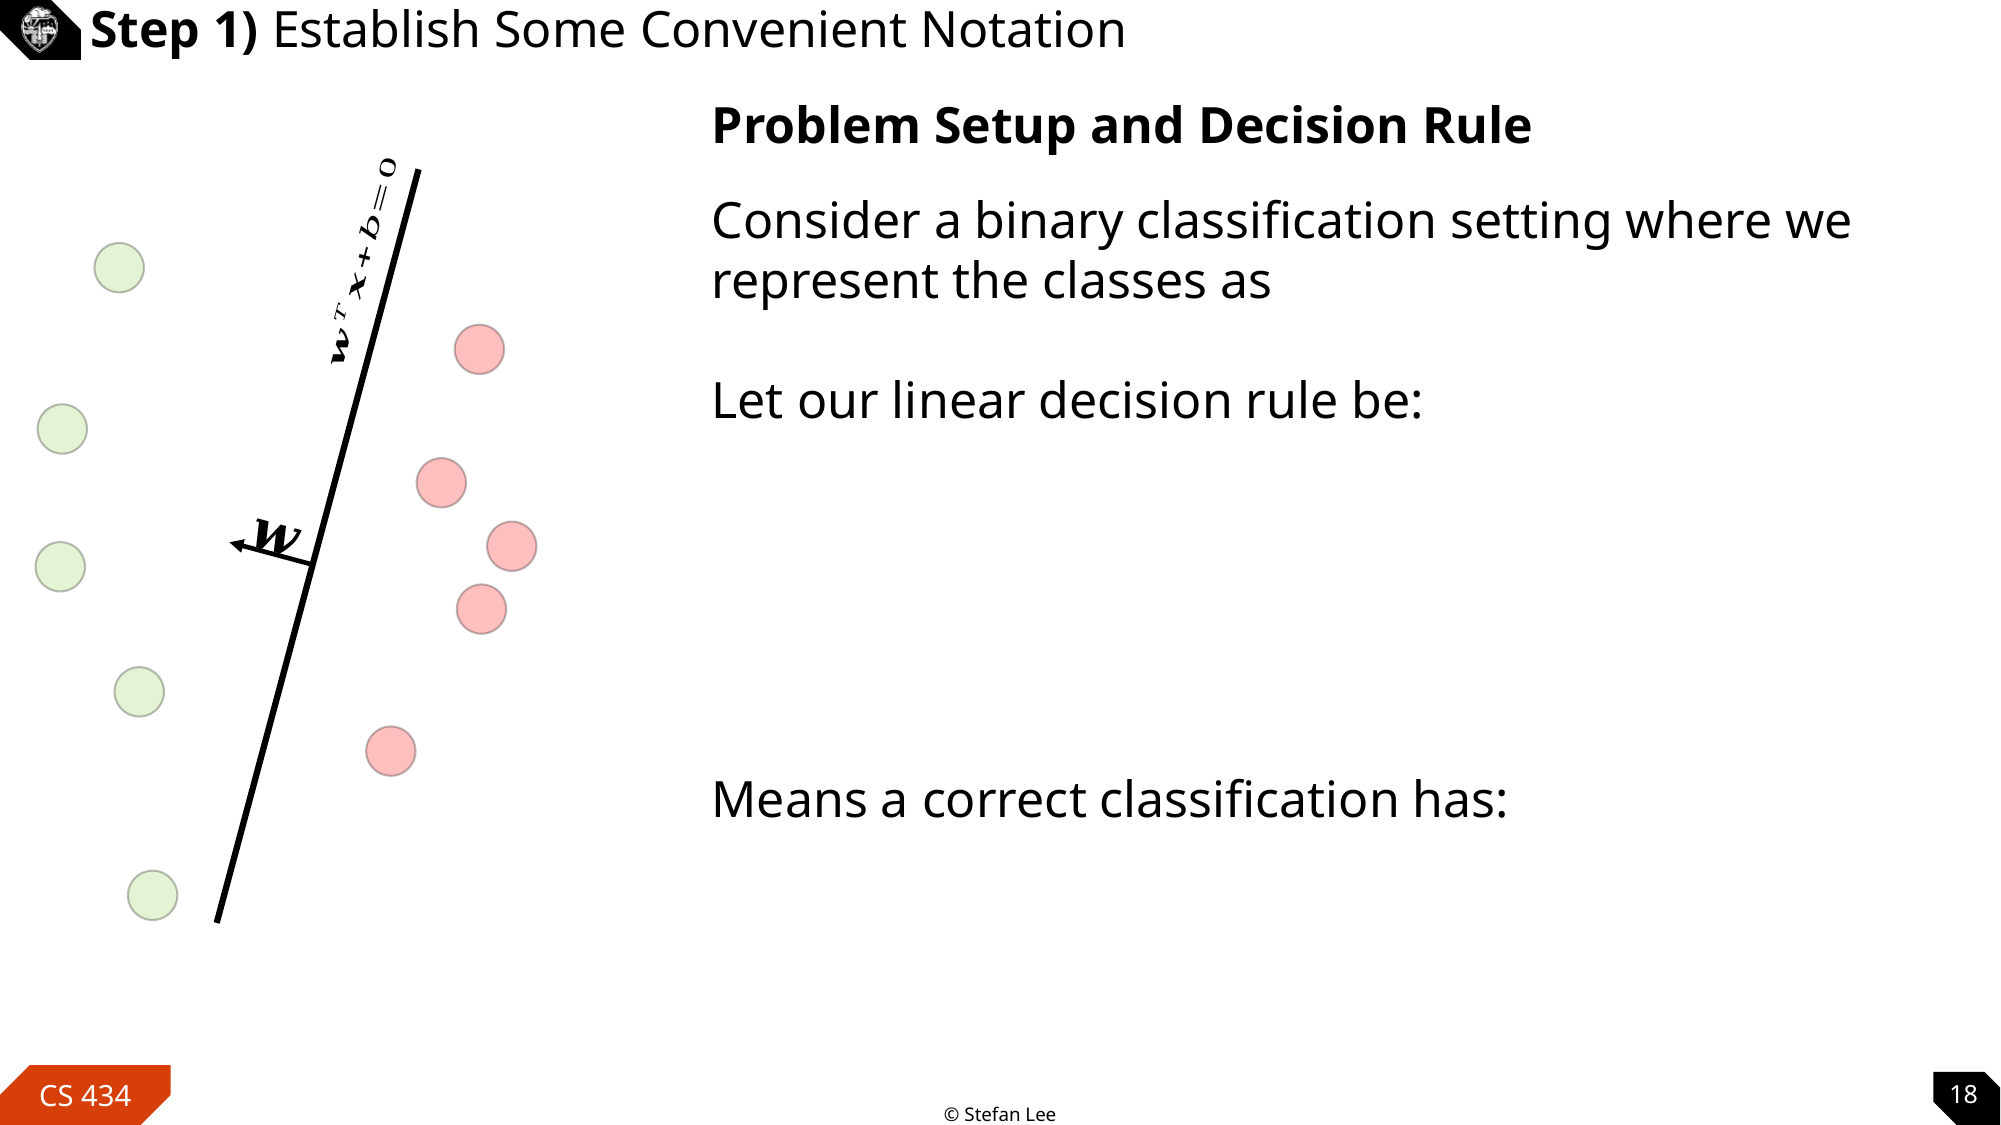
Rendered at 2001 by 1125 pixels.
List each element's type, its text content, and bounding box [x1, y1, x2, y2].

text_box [42, 249, 226, 915]
text_box Problem Setup and Decision Rule [696, 86, 1782, 162]
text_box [315, 342, 555, 758]
slide_number 18 [1933, 1071, 1994, 1119]
title Step 1) Establish Some Convenient Notation [0, 1, 1699, 61]
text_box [233, 140, 320, 926]
